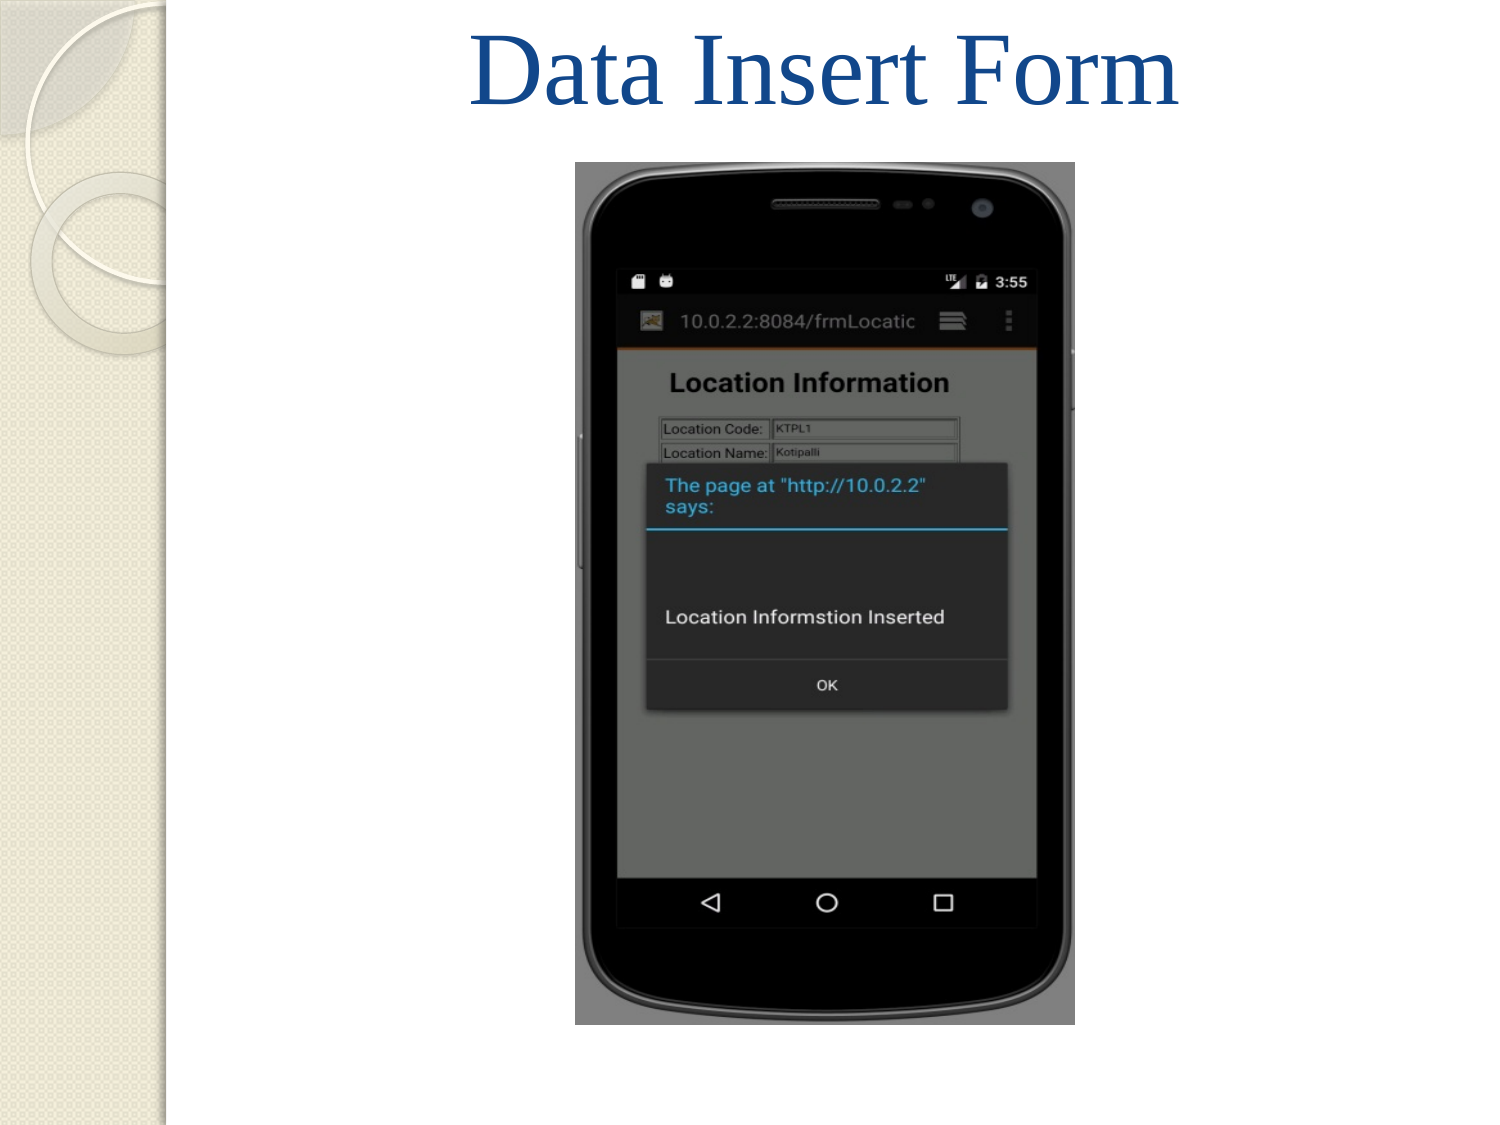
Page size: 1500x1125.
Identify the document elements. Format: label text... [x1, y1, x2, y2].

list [574, 162, 1076, 1026]
title Data Insert Form [150, 0, 1500, 125]
